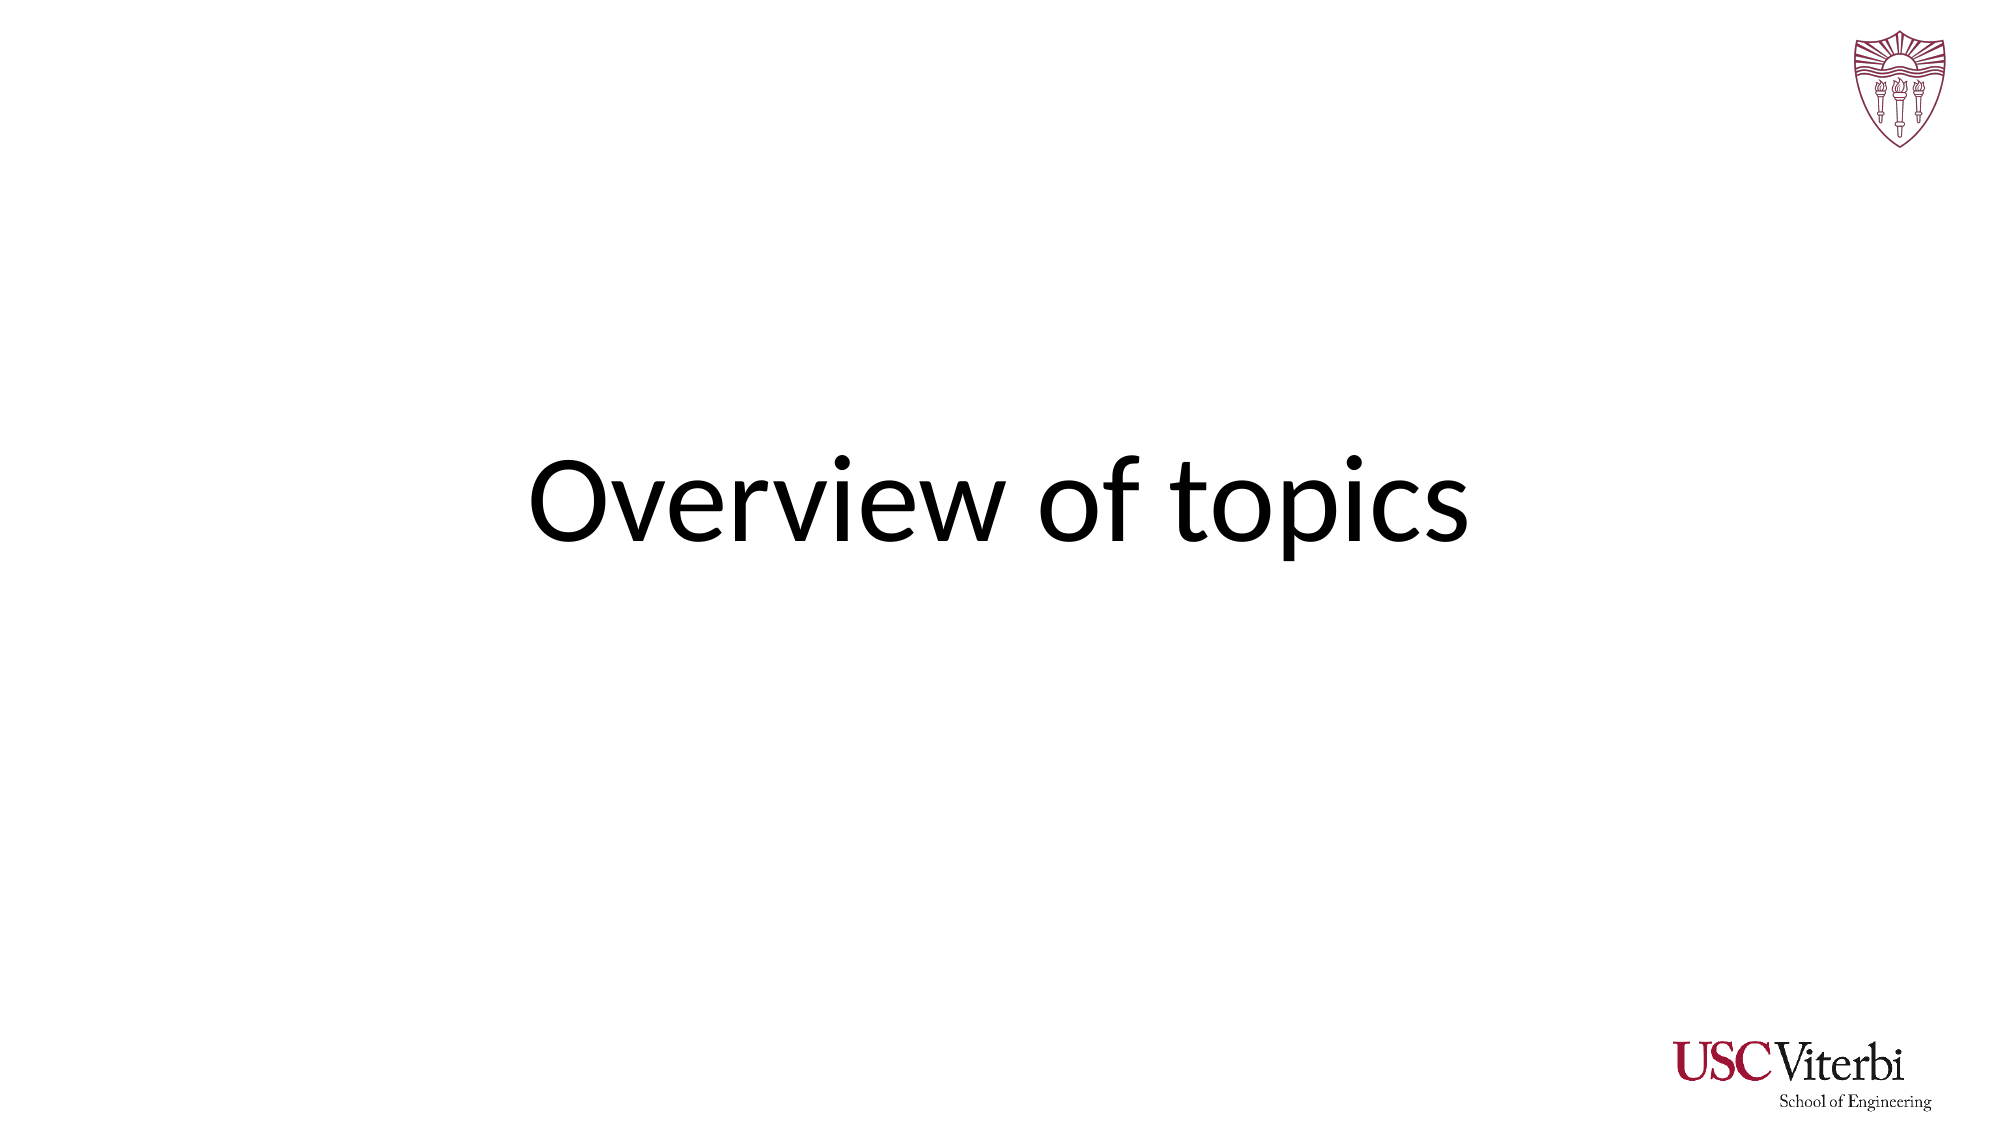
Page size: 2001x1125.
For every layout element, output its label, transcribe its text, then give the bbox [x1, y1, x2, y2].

title Overview of topics [249, 184, 1750, 576]
picture [1824, 13, 1975, 164]
picture [1641, 1027, 1964, 1118]
